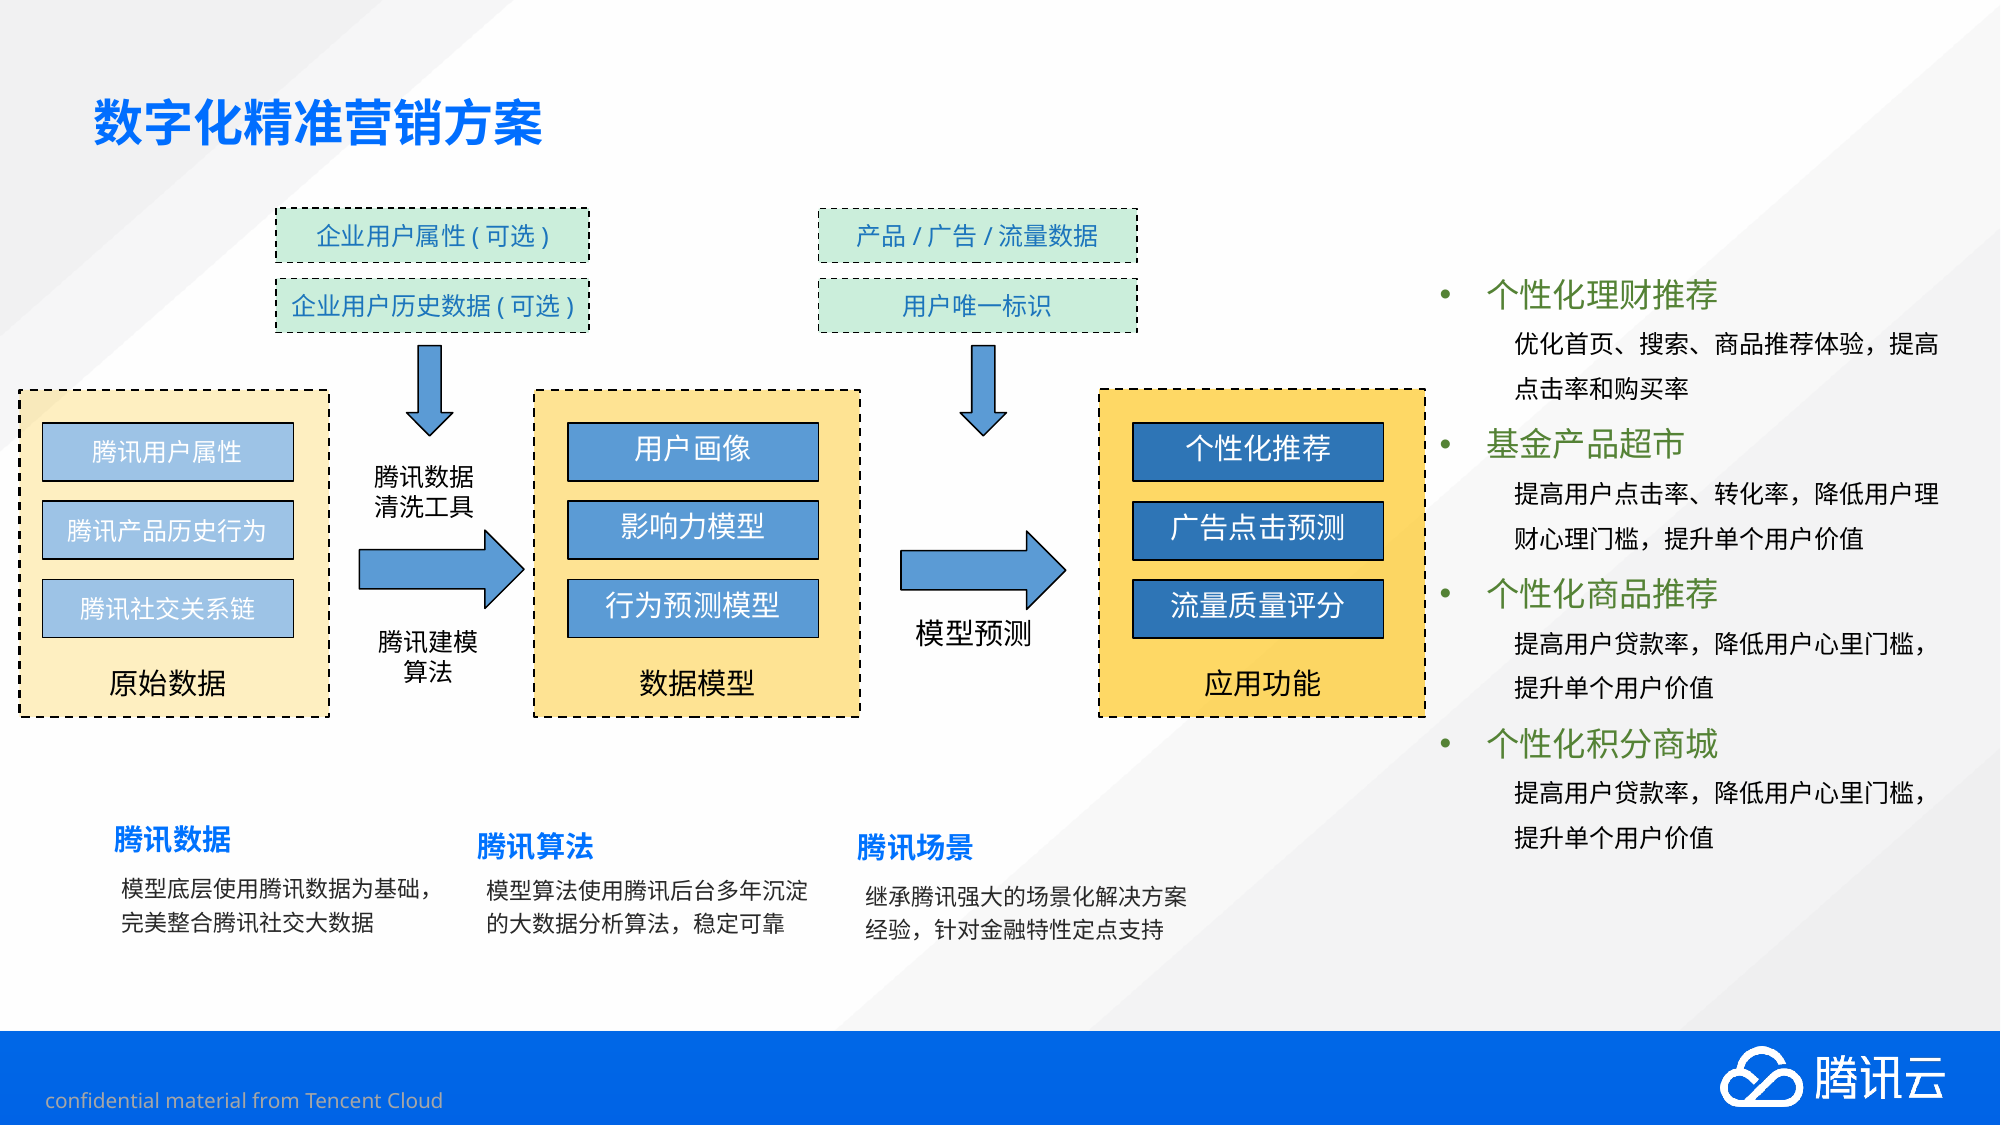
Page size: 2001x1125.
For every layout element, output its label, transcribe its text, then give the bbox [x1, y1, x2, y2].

text_box 个性化理财推荐 优化首页、搜索、商品推荐体验，提高点击率和购买率 基金产品超市 提高用户点击率、转化率，降低用户理财心理门槛，提升单个用户价值 个性化商品推荐 提高用户贷款率，降低用户心里门槛，提升单个用户价值 个性化积分商城 提高用户贷款率，降低用户心里门槛，提升单个用户价值 [1424, 246, 1969, 860]
text_box 腾讯场景 [843, 822, 1199, 872]
text_box 腾讯算法 [462, 820, 819, 871]
text_box 模型算法使用腾讯后台多年沉淀的大数据分析算法，稳定可靠 [471, 863, 830, 945]
text_box 腾讯数据 [99, 814, 456, 864]
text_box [19, 208, 1425, 717]
text_box 继承腾讯强大的场景化解决方案经验，针对金融特性定点支持 [850, 868, 1208, 951]
picture [1720, 1046, 1945, 1107]
picture [0, 0, 2001, 1031]
text_box 模型底层使用腾讯数据为基础，完美整合腾讯社交大数据 [107, 861, 465, 943]
title 数字化精准营销方案 [78, 78, 1804, 172]
